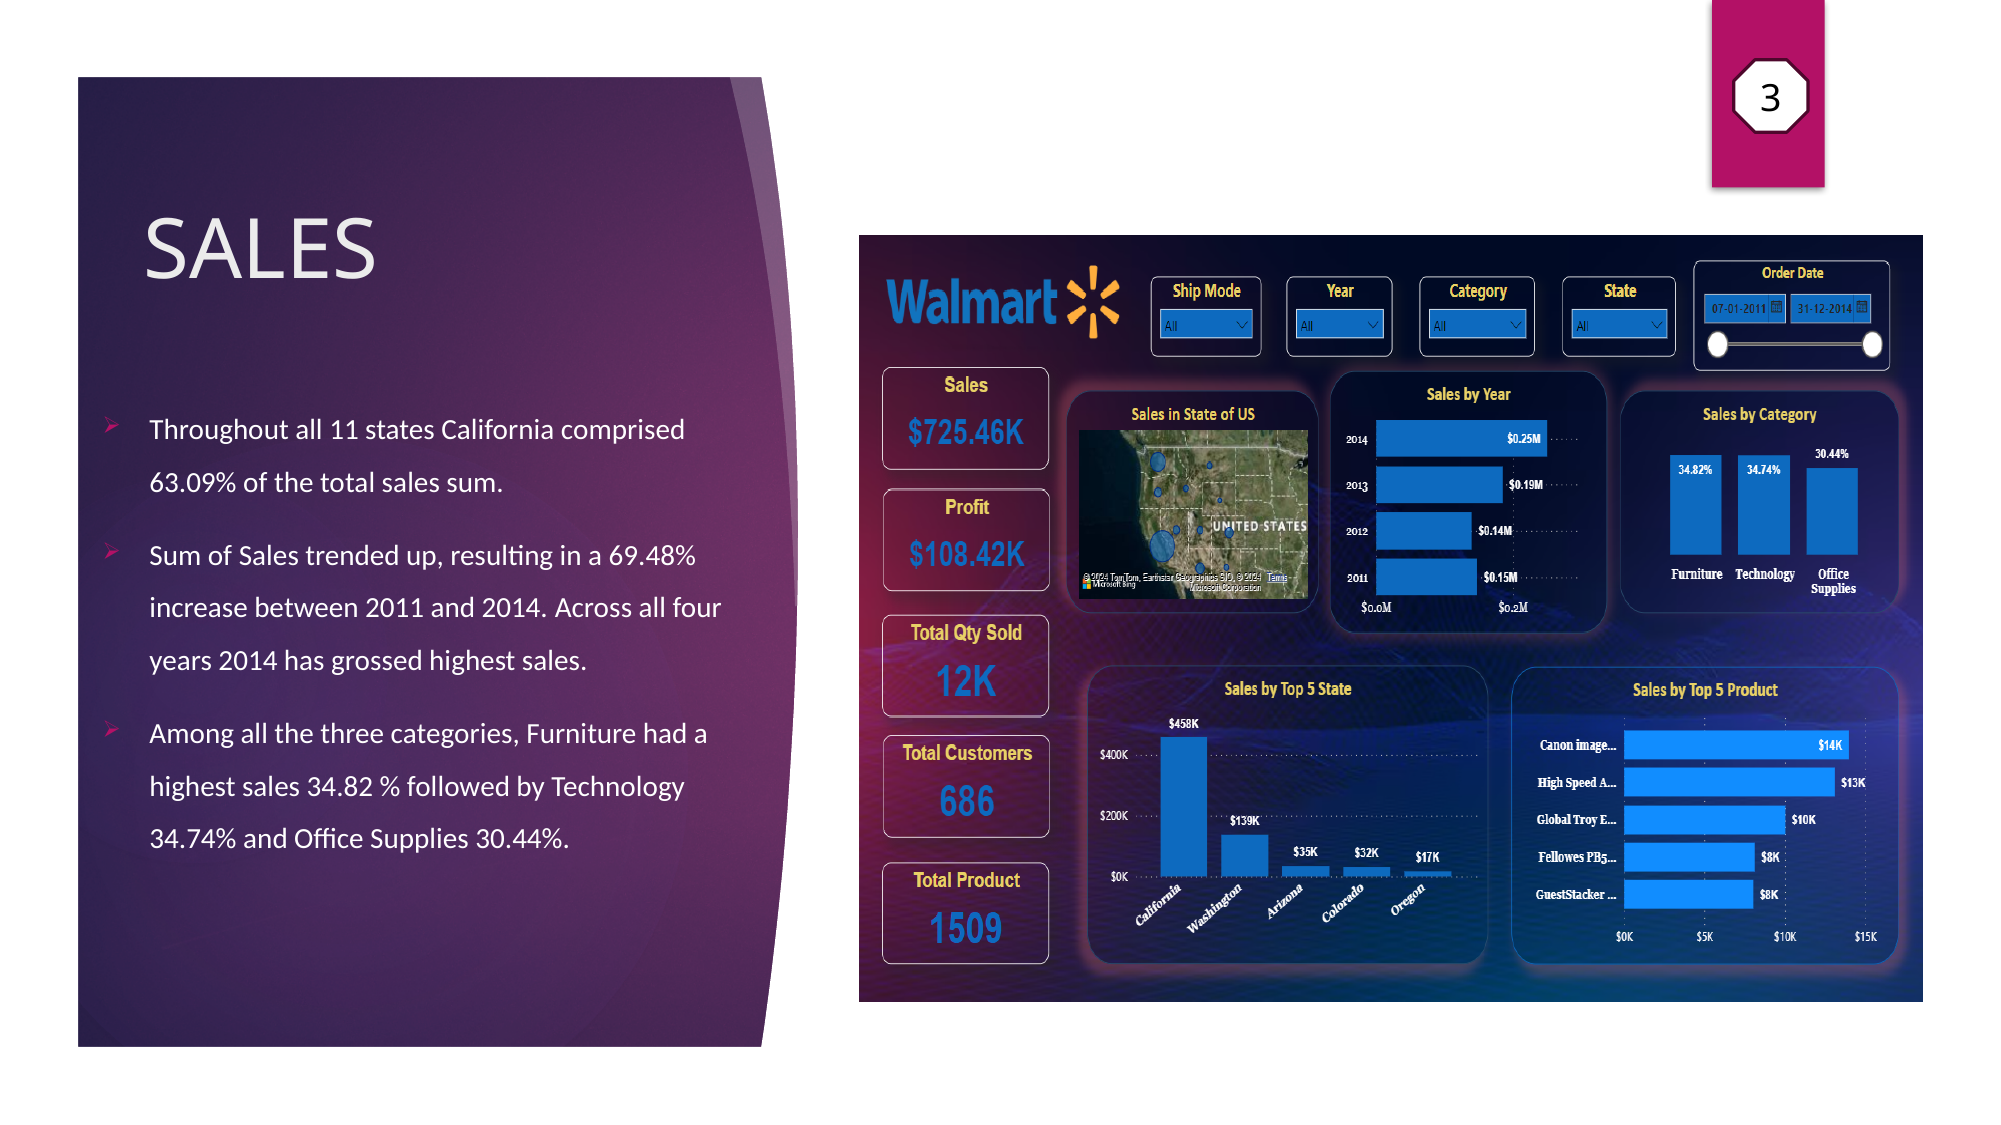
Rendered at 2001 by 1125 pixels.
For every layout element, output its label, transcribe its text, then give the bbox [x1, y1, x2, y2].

text_box 3 [1732, 58, 1810, 134]
list Throughout all 11 states California comprised 63.09% of the total sales sum. Sum of Sales trended up, resulting in a 69.48% increase between 2011 and 2014.﻿﻿ Across all four years 2014 has grossed highest sales. Among all the three categories, Furniture had a highest sales 34.82 % followed by Technology 34.74% and Office Supplies 30.44%. [87, 385, 768, 899]
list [859, 235, 1923, 1002]
title SALES [129, 187, 428, 303]
